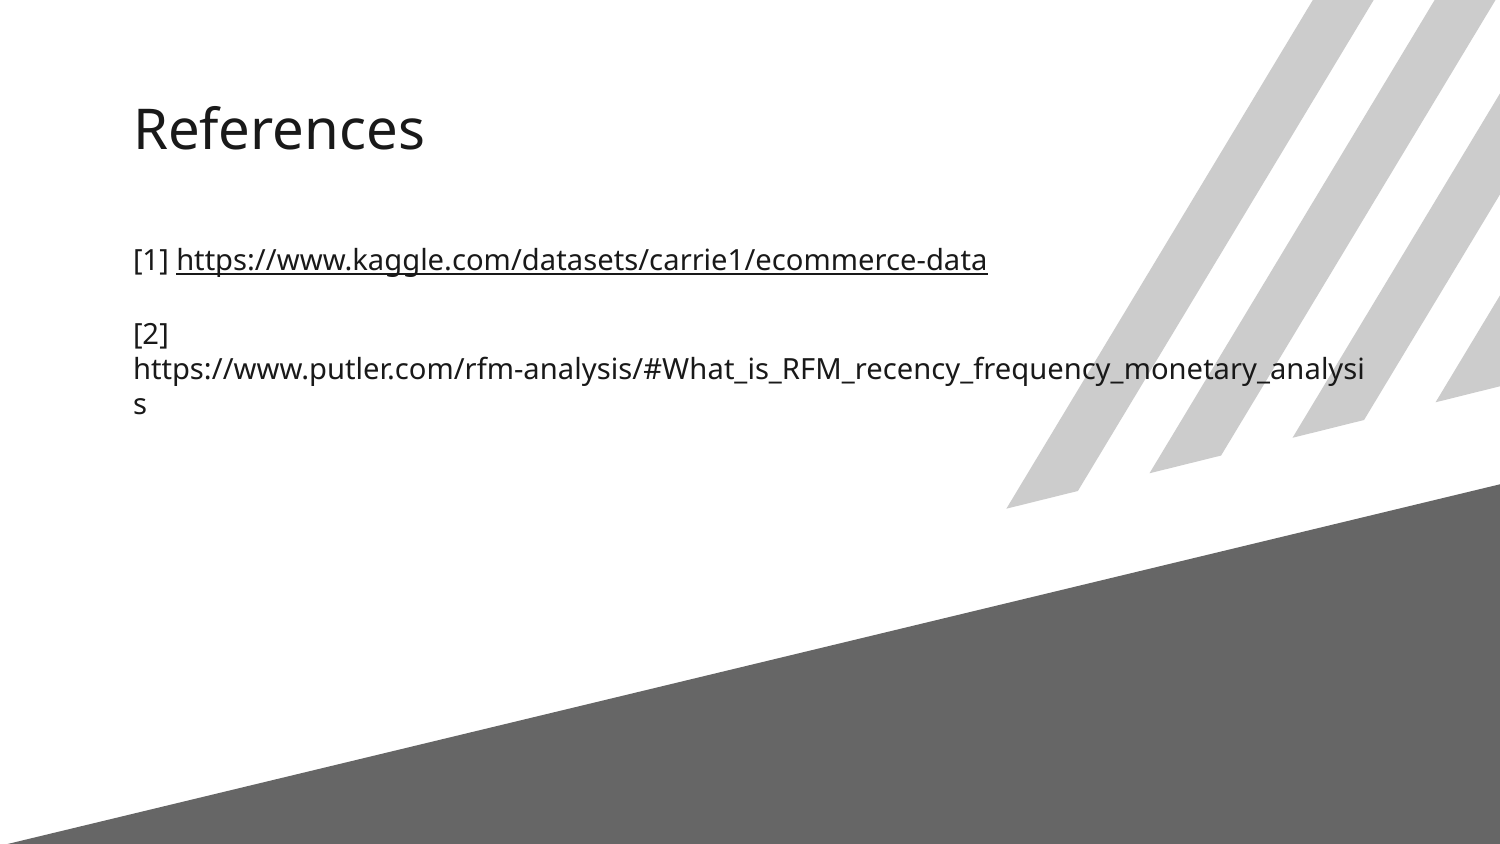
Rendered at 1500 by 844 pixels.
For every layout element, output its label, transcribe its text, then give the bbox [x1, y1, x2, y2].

title References [118, 87, 1382, 167]
list [1] https://www.kaggle.com/datasets/carrie1/ecommerce-data [2] https://www.putler.com/rfm-analysis/#What_is_RFM_recency_frequency_monetary_analysis [118, 226, 1391, 756]
